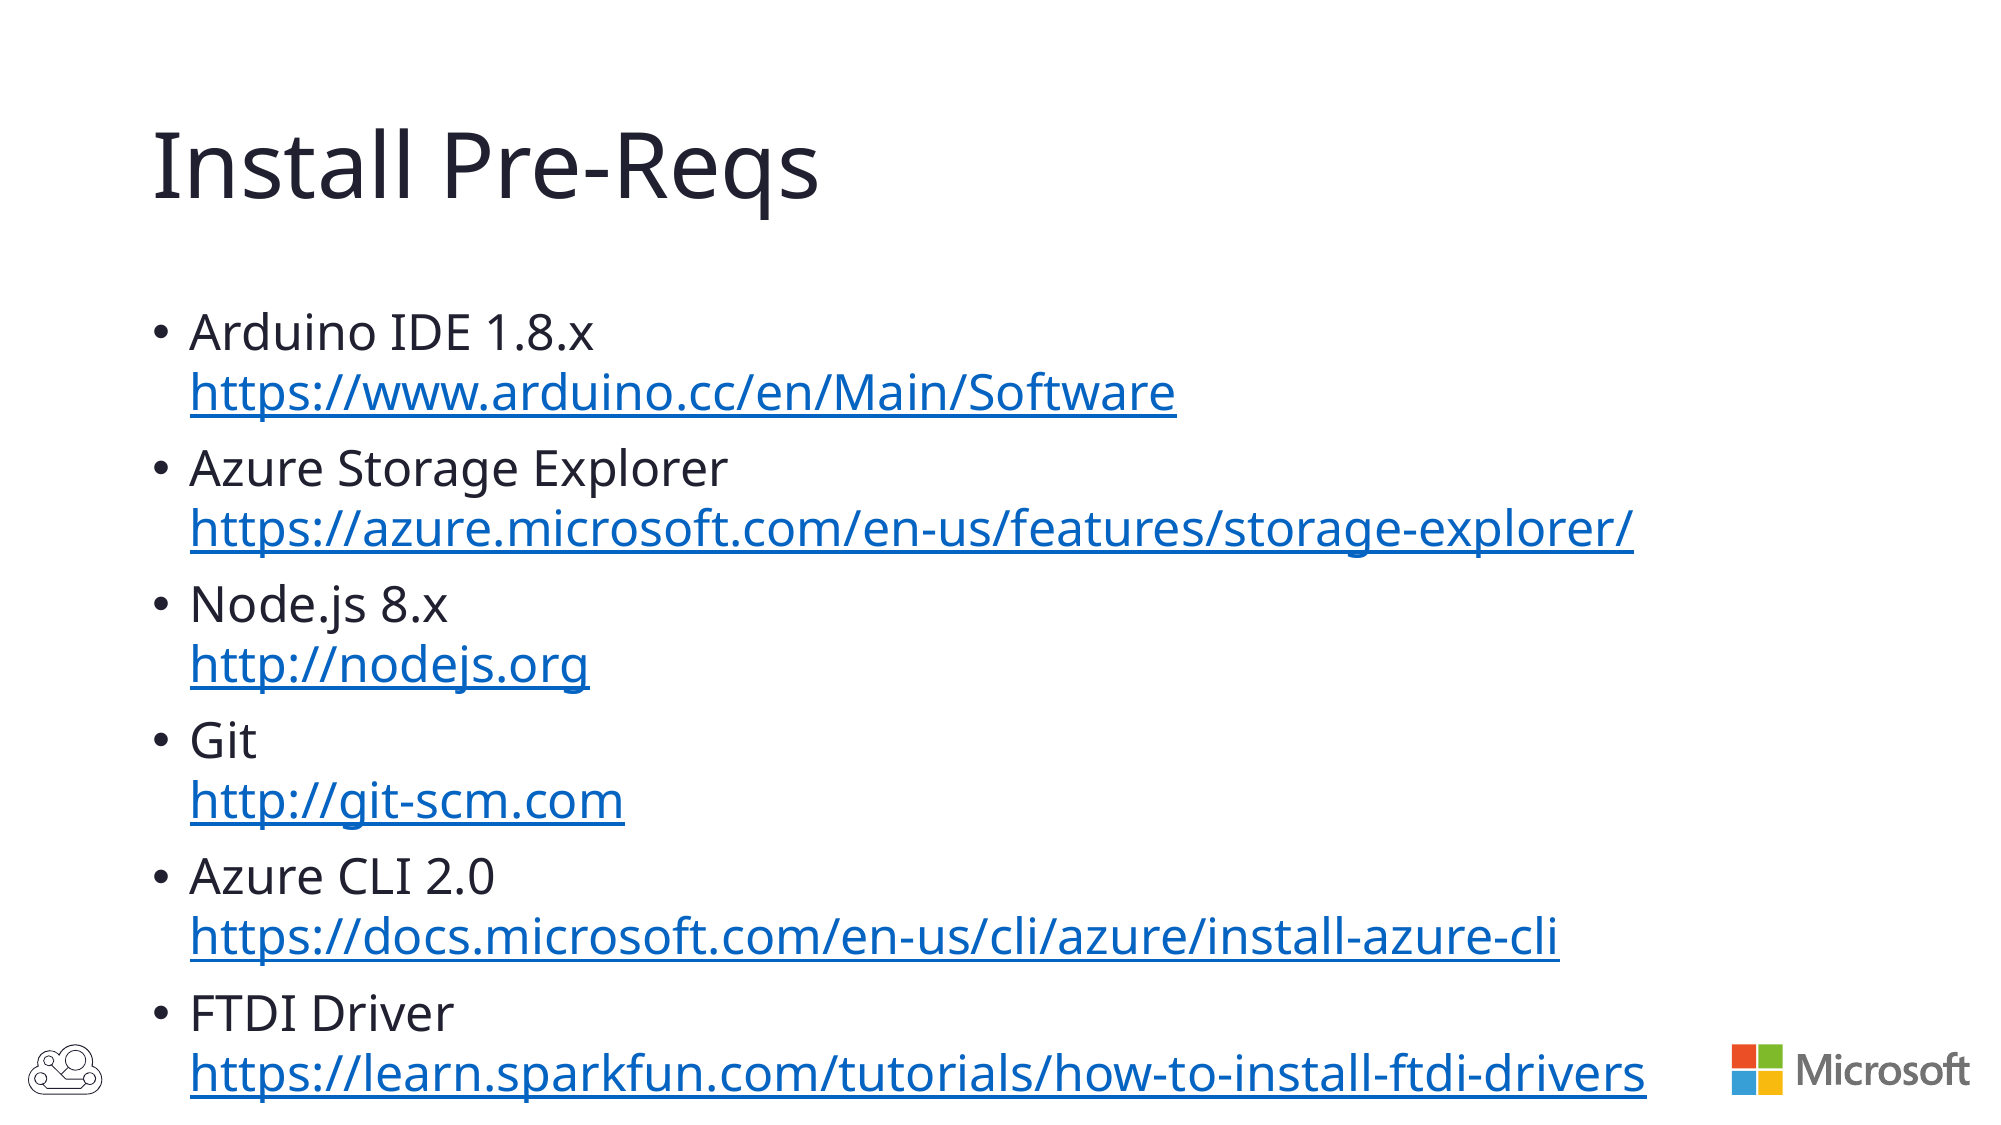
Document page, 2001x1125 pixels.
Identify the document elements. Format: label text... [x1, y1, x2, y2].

title Install Pre-Reqs [137, 59, 1863, 278]
list Arduino IDE 1.8.x https://www.arduino.cc/en/Main/Software Azure Storage Explorer https://azure.microsoft.com/en-us/features/storage-explorer/ Node.js 8.x http://nodejs.org Git http://git-scm.com Azure CLI 2.0 https://docs.microsoft.com/en-us/cli/azure/install-azure-cli FTDI Driver https://learn.sparkfun.com/tutorials/how-to-install-ftdi-drivers [137, 299, 1863, 1014]
